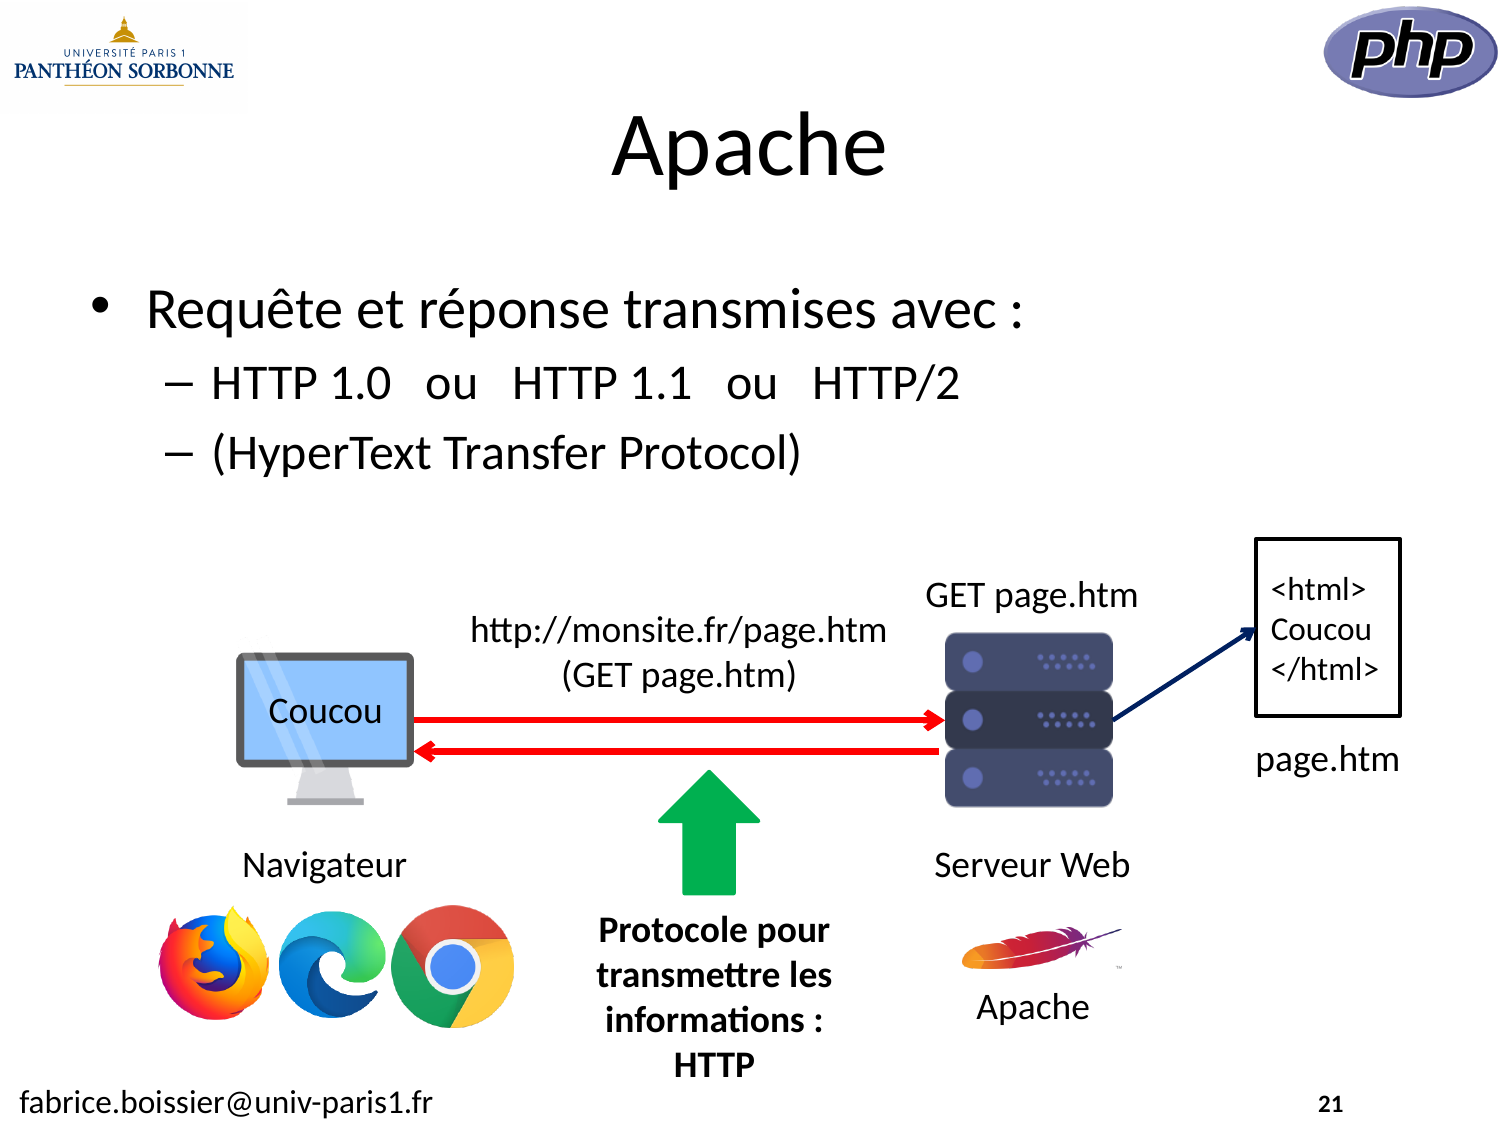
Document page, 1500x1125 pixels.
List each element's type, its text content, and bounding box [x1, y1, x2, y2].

picture [236, 631, 414, 810]
list Requête et réponse transmises avec : HTTP 1.0 ou HTTP 1.1 ou HTTP/2 (HyperText Transfer Protocol) [75, 262, 1425, 1005]
text_box http://monsite.fr/page.htm (GET page.htm) [419, 597, 939, 703]
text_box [154, 904, 514, 1028]
text_box GET page.htm [903, 562, 1162, 623]
text_box [658, 769, 761, 896]
picture [1321, 0, 1500, 119]
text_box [416, 723, 925, 749]
text_box Protocole pour transmettre les informations : HTTP [513, 897, 916, 1092]
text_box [1232, 538, 1424, 788]
title Apache [75, 45, 1425, 233]
picture [0, 2, 248, 114]
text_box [938, 926, 1129, 1036]
picture [944, 631, 1113, 810]
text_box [1112, 627, 1257, 721]
text_box Serveur Web [879, 832, 1186, 893]
slide_number 21 [1156, 1072, 1500, 1125]
text_box Navigateur [218, 832, 431, 893]
